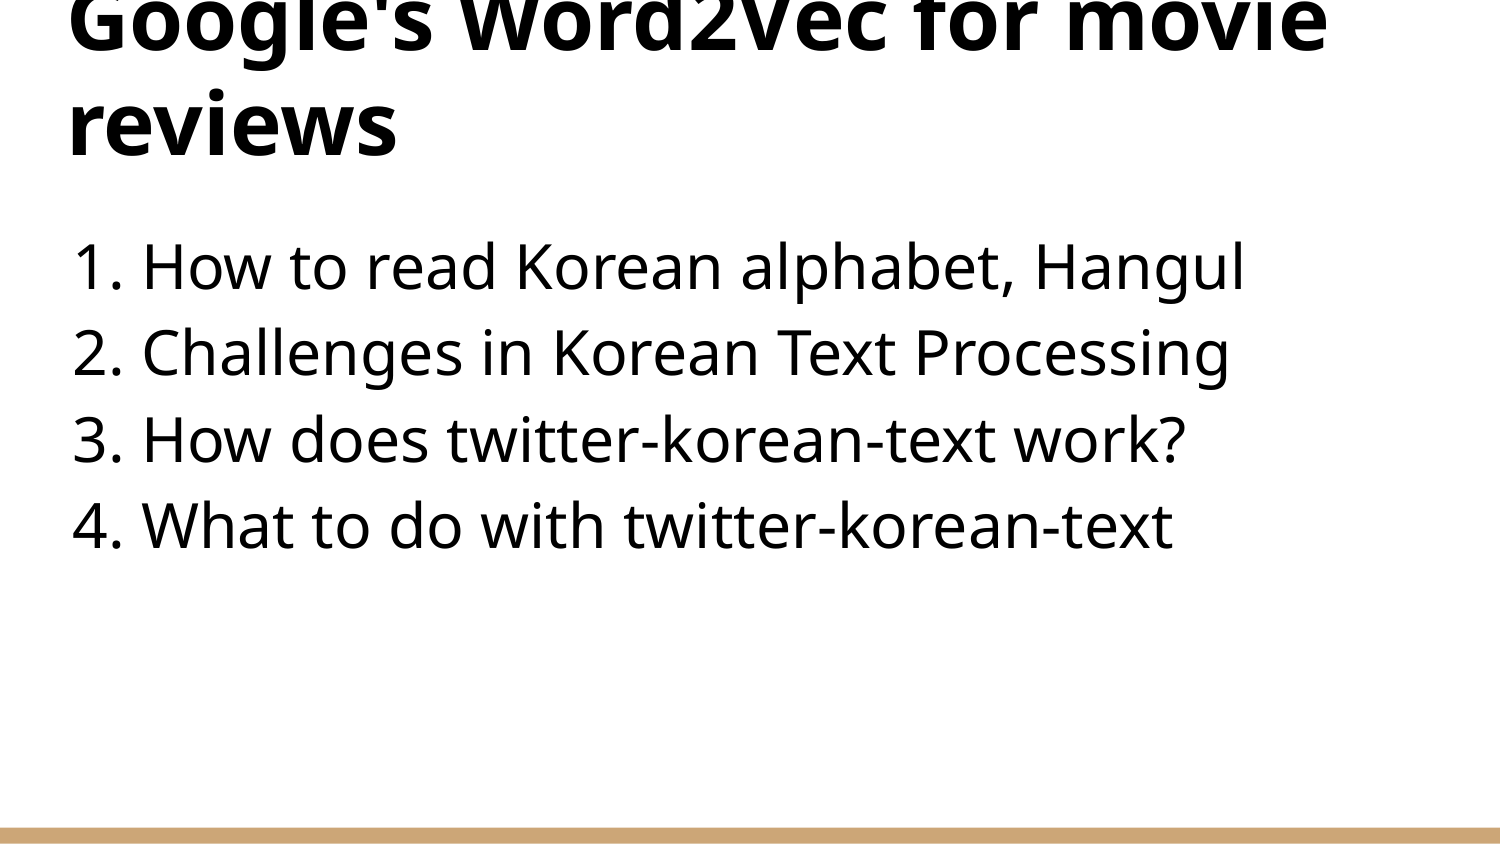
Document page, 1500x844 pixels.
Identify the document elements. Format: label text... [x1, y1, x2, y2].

title Google's Word2Vec for movie reviews [51, 51, 1449, 189]
list How to read Korean alphabet, Hangul Challenges in Korean Text Processing How does twitter-korean-text work? What to do with twitter-korean-text [51, 200, 1449, 752]
